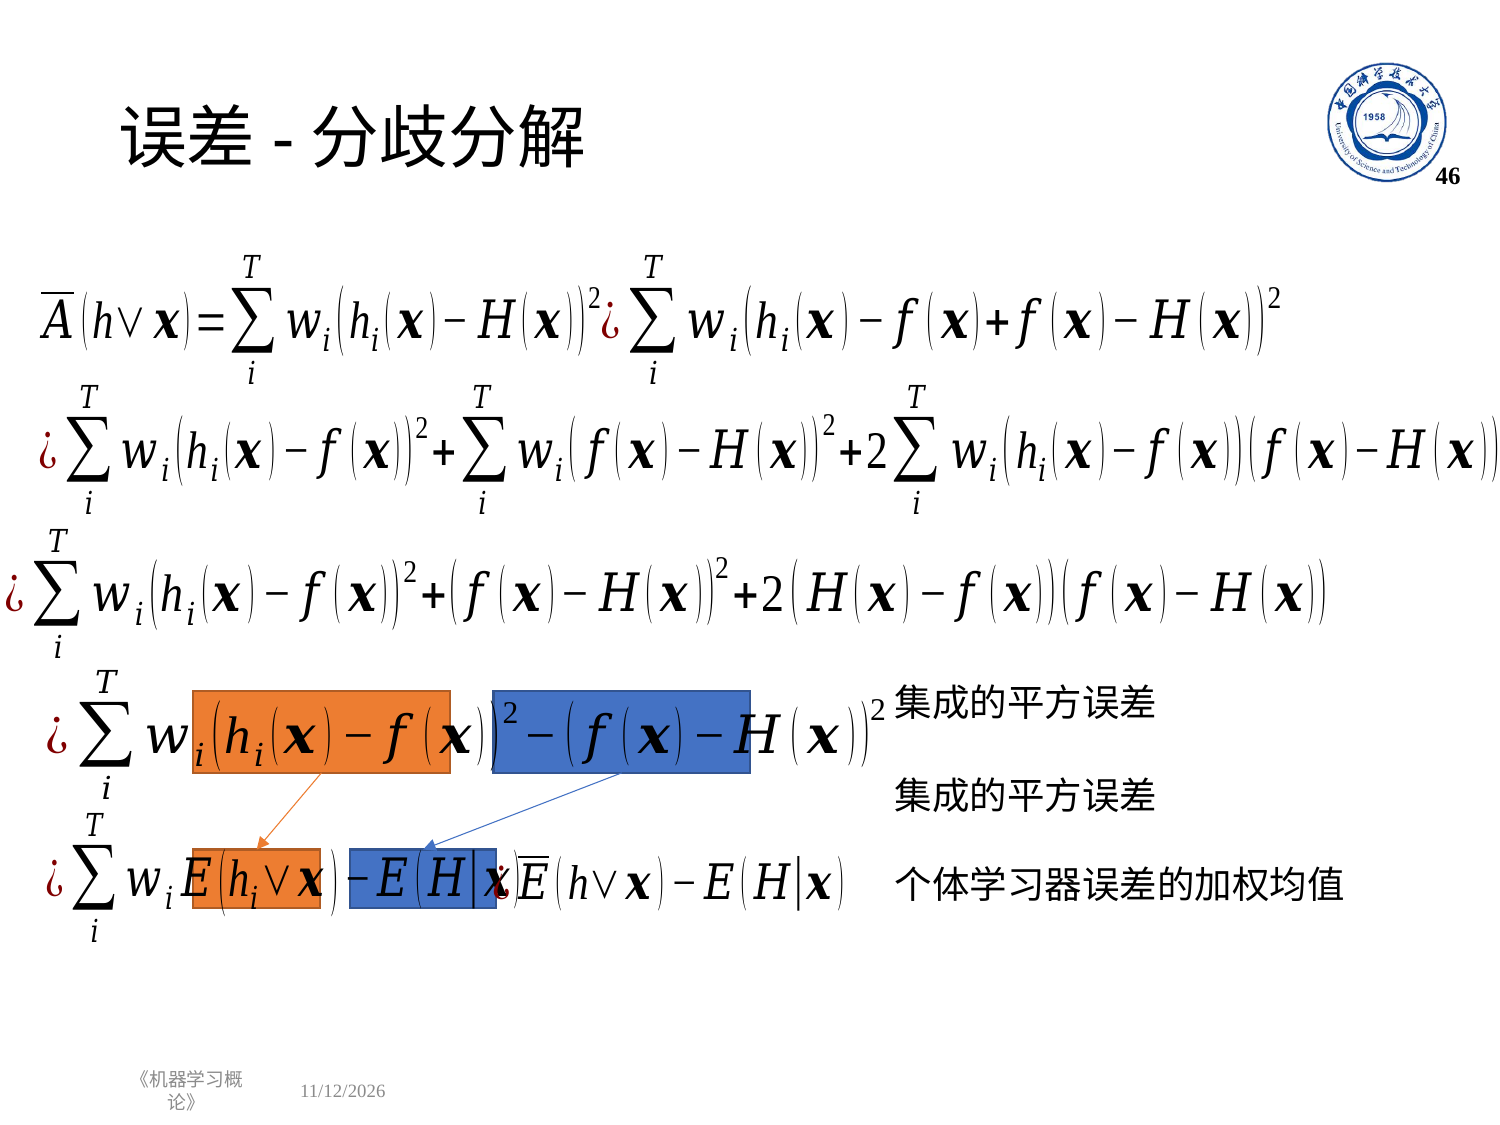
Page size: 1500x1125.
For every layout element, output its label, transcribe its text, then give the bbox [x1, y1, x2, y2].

slide_number 46 [1372, 144, 1476, 205]
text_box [423, 772, 622, 850]
title 误差-分歧分解 [103, 59, 1397, 221]
text_box [349, 848, 472, 909]
text_box [192, 690, 451, 774]
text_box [256, 772, 322, 850]
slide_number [285, 1068, 422, 1113]
text_box [492, 690, 751, 774]
picture [1397, 59, 1450, 144]
text_box [192, 848, 321, 909]
text_box [475, 850, 497, 909]
footer 《机器学习概论》 [104, 1068, 270, 1113]
